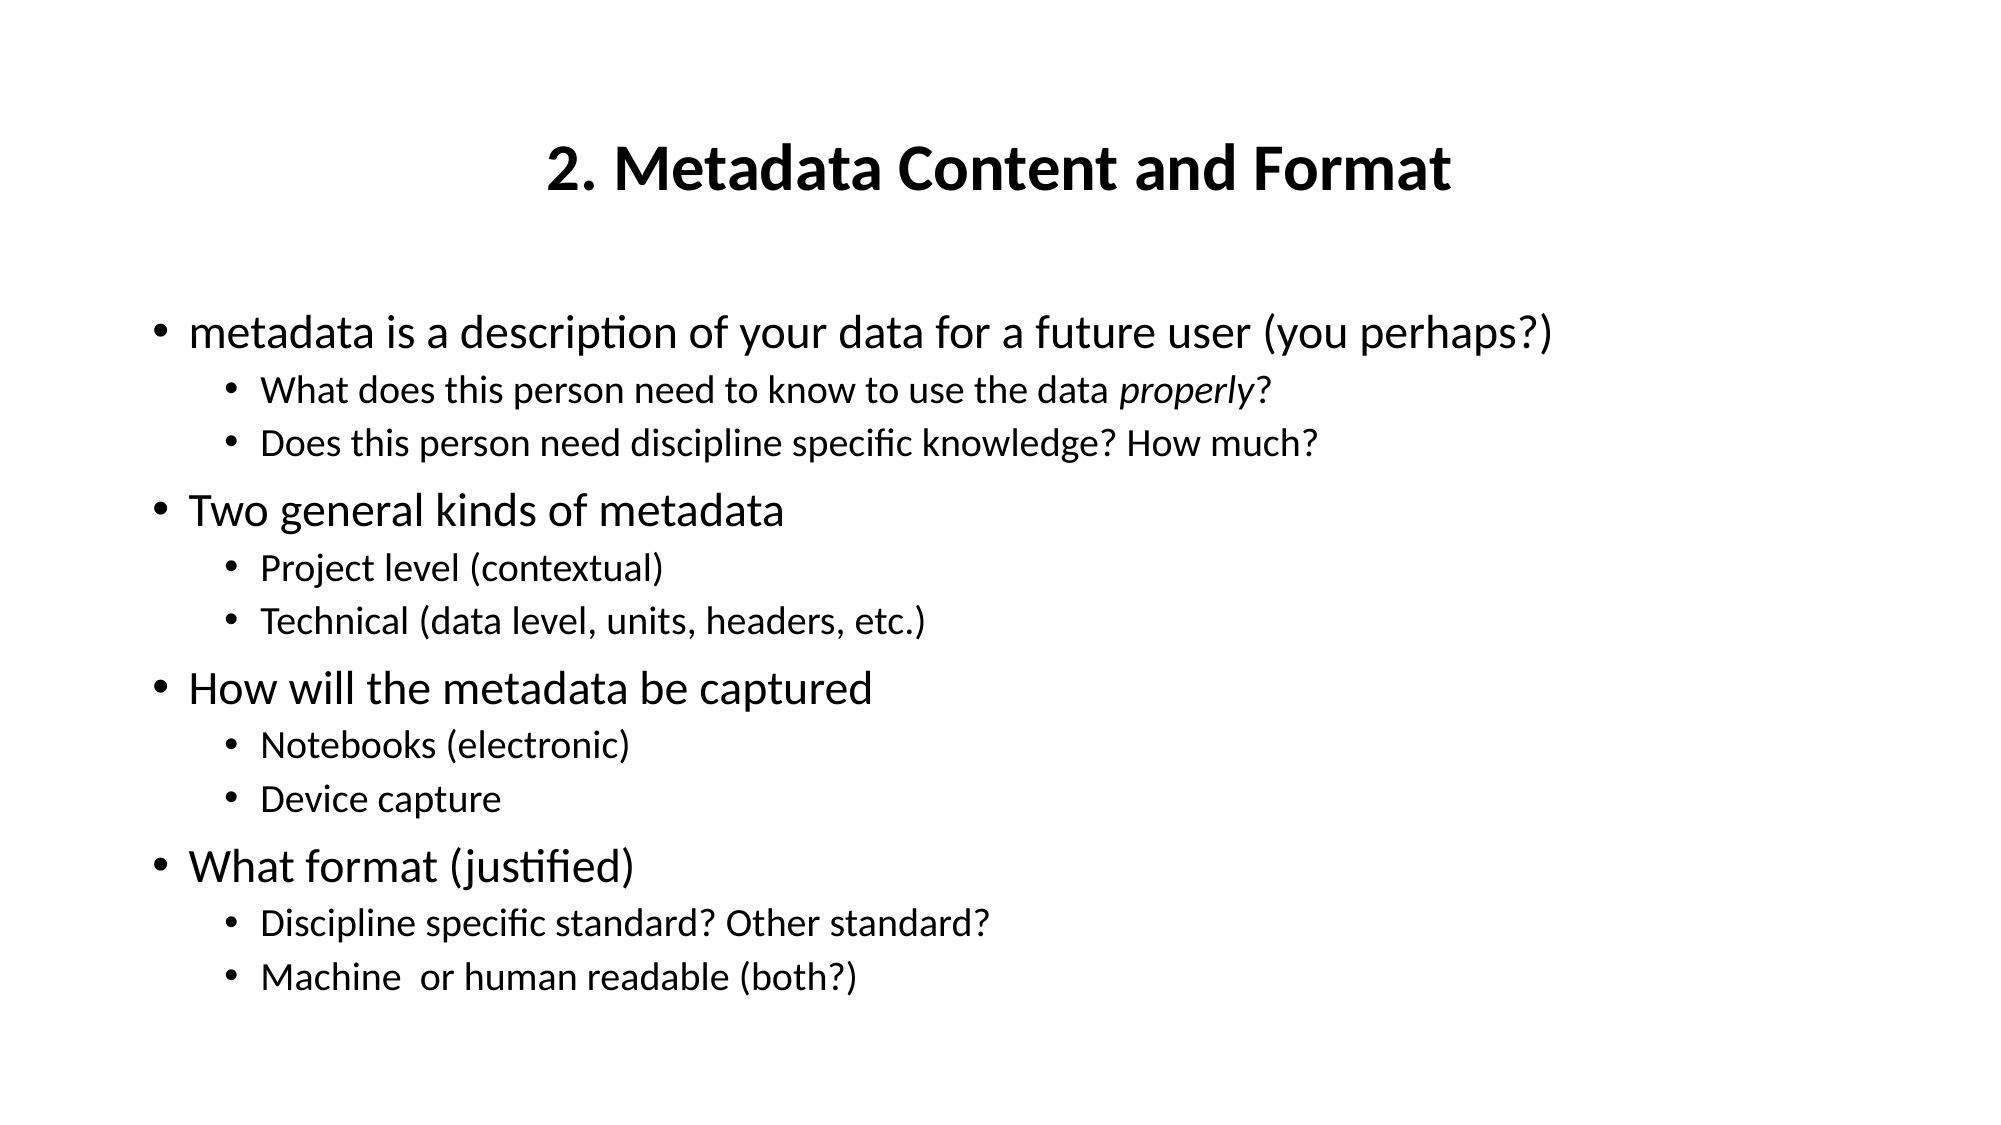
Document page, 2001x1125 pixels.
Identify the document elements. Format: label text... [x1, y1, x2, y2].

list metadata is a description of your data for a future user (you perhaps?) What does this person need to know to use the data properly? Does this person need discipline specific knowledge? How much? Two general kinds of metadata Project level (contextual) Technical (data level, units, headers, etc.) How will the metadata be captured Notebooks (electronic) Device capture What format (justified) Discipline specific standard? Other standard? Machine or human readable (both?) [137, 299, 1863, 1014]
title 2. Metadata Content and Format [137, 59, 1863, 278]
